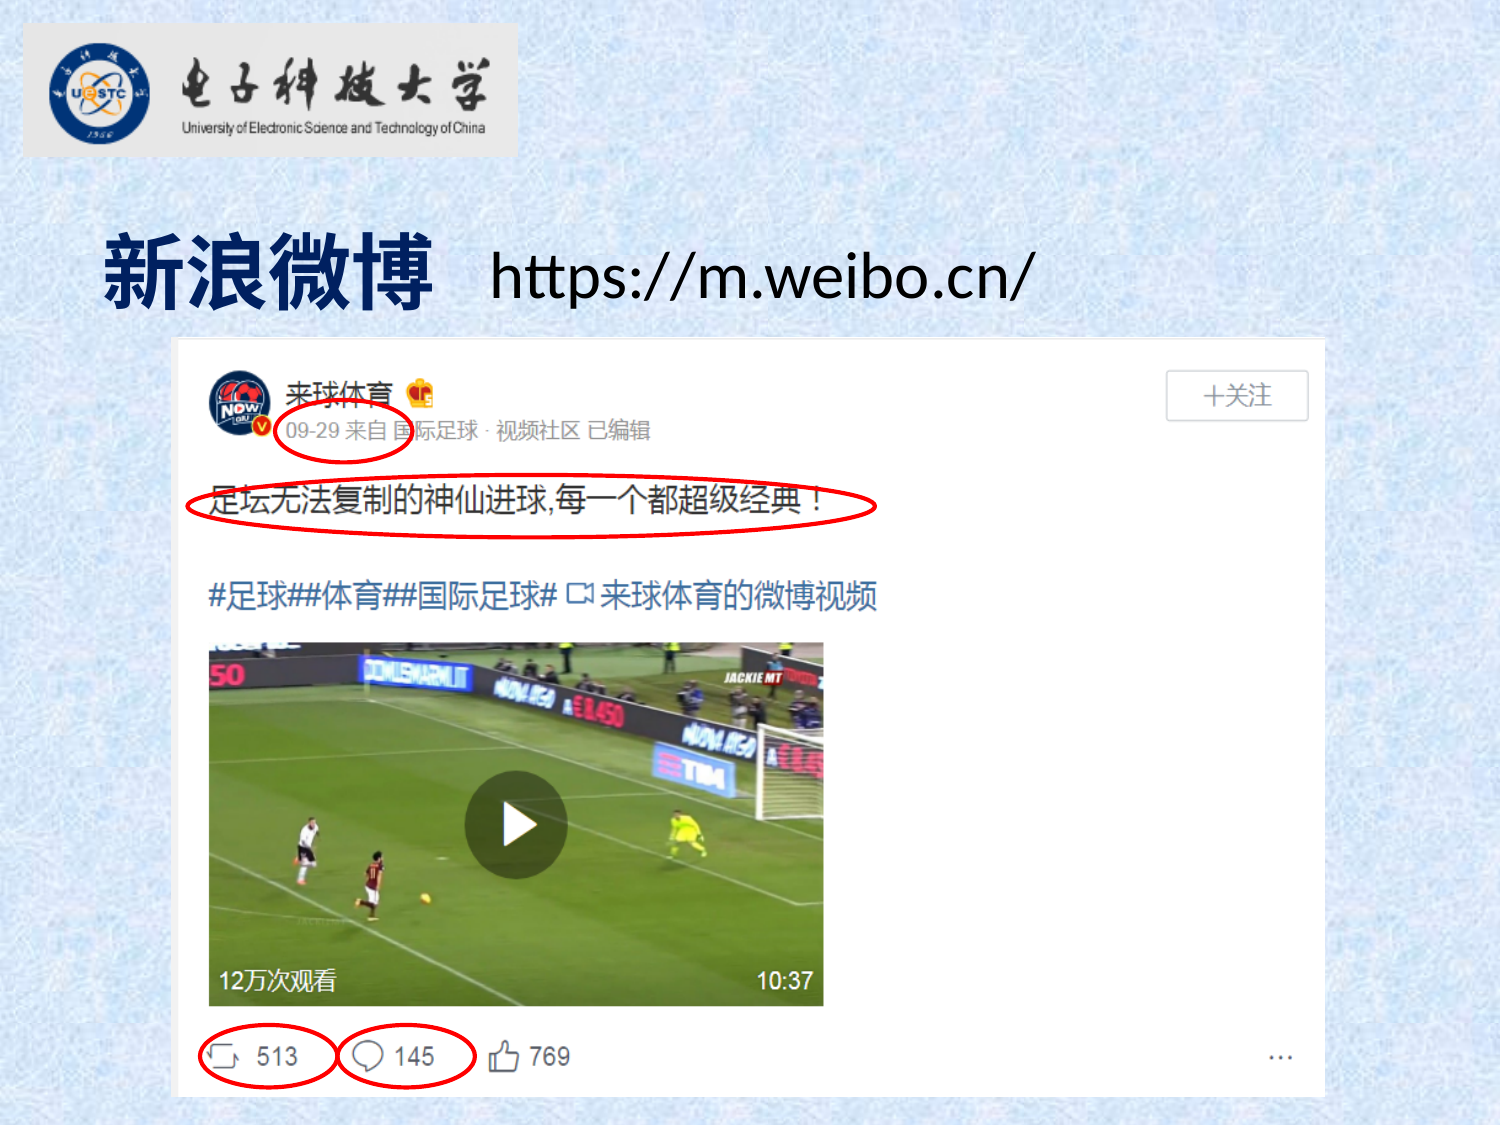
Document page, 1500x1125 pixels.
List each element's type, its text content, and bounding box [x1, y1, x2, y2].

title 新浪微博 [87, 212, 488, 360]
picture [0, 0, 1500, 1125]
text_box https://m.weibo.cn/ [474, 224, 1125, 320]
